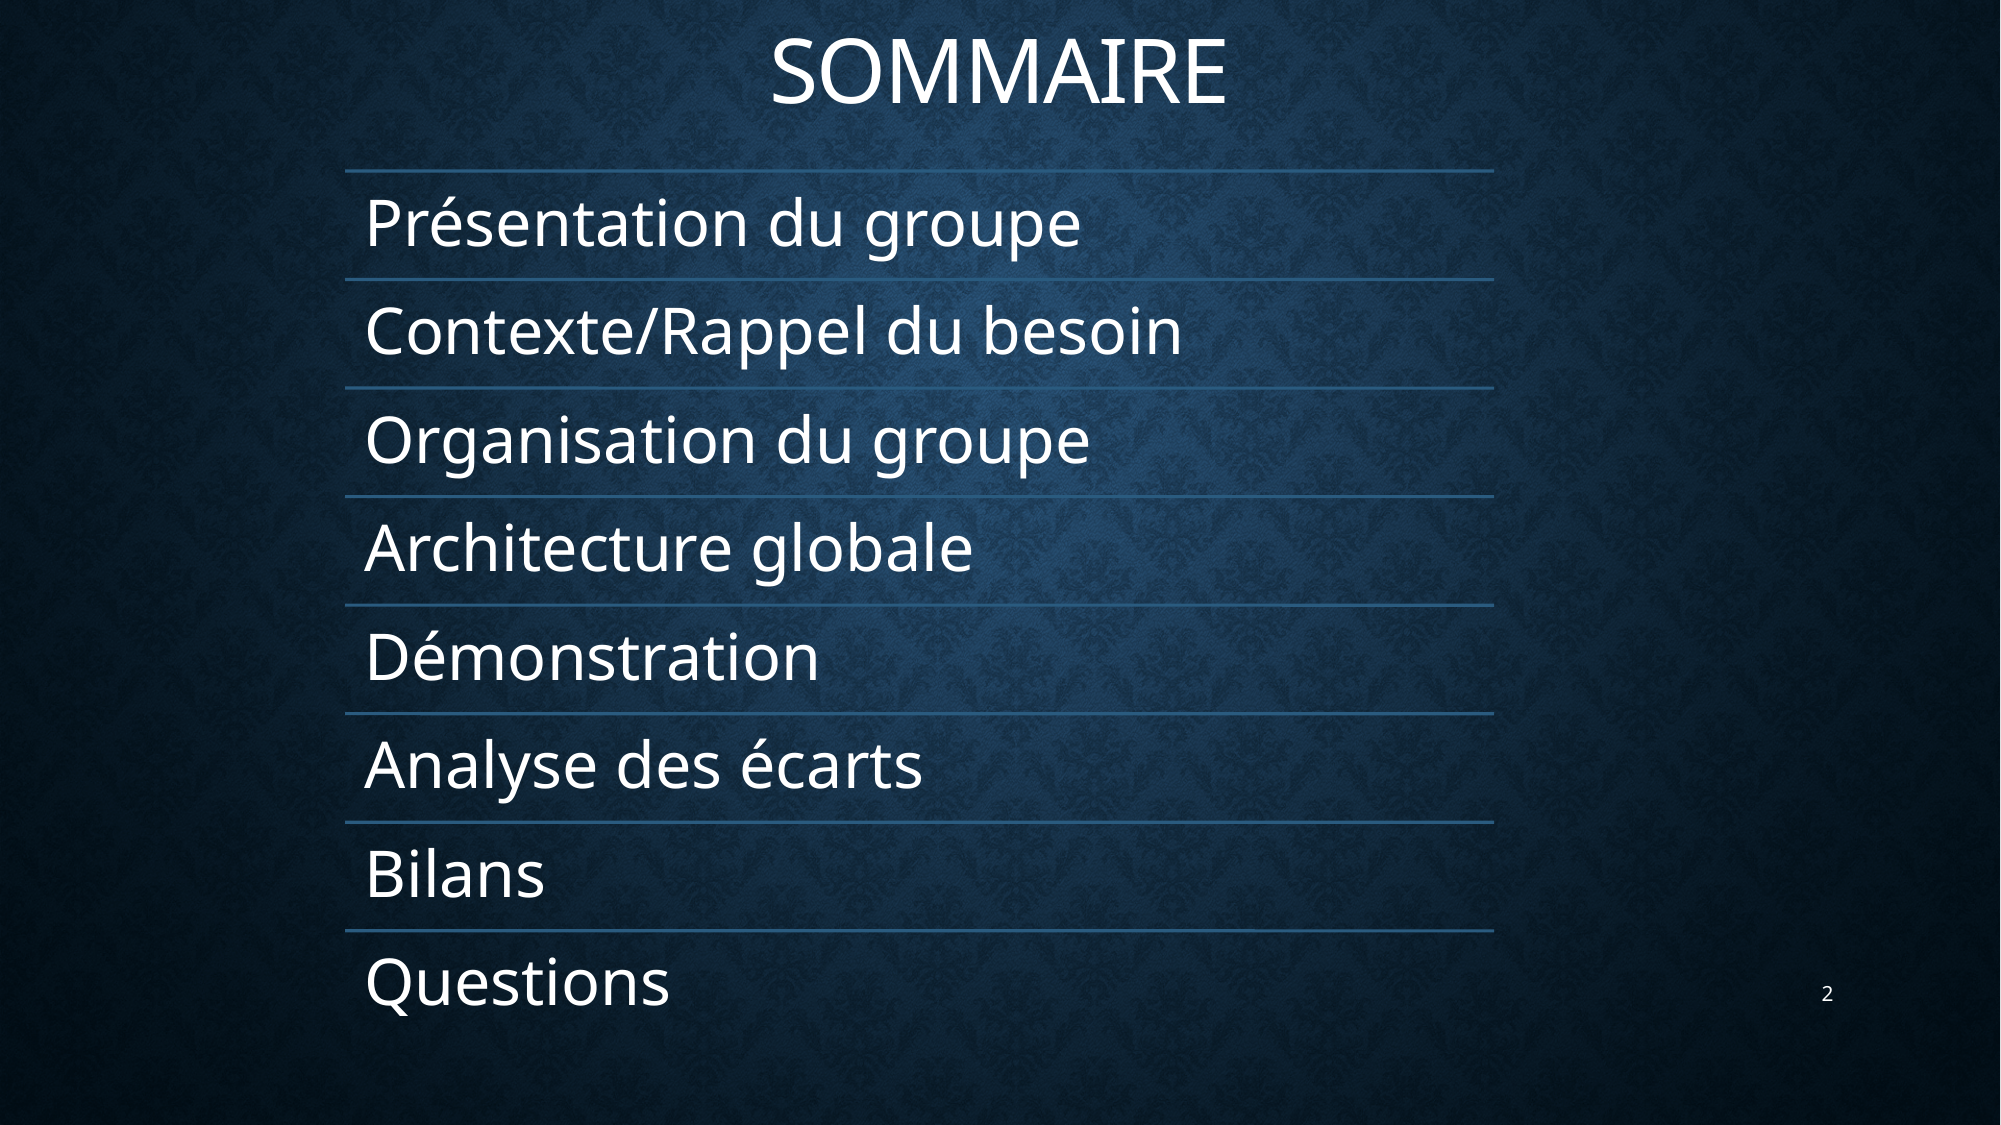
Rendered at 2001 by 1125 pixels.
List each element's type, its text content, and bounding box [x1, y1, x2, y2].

slide_number 2 [1724, 965, 1849, 1025]
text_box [344, 170, 1495, 1040]
text_box SOMMAIRE [588, 0, 1412, 123]
